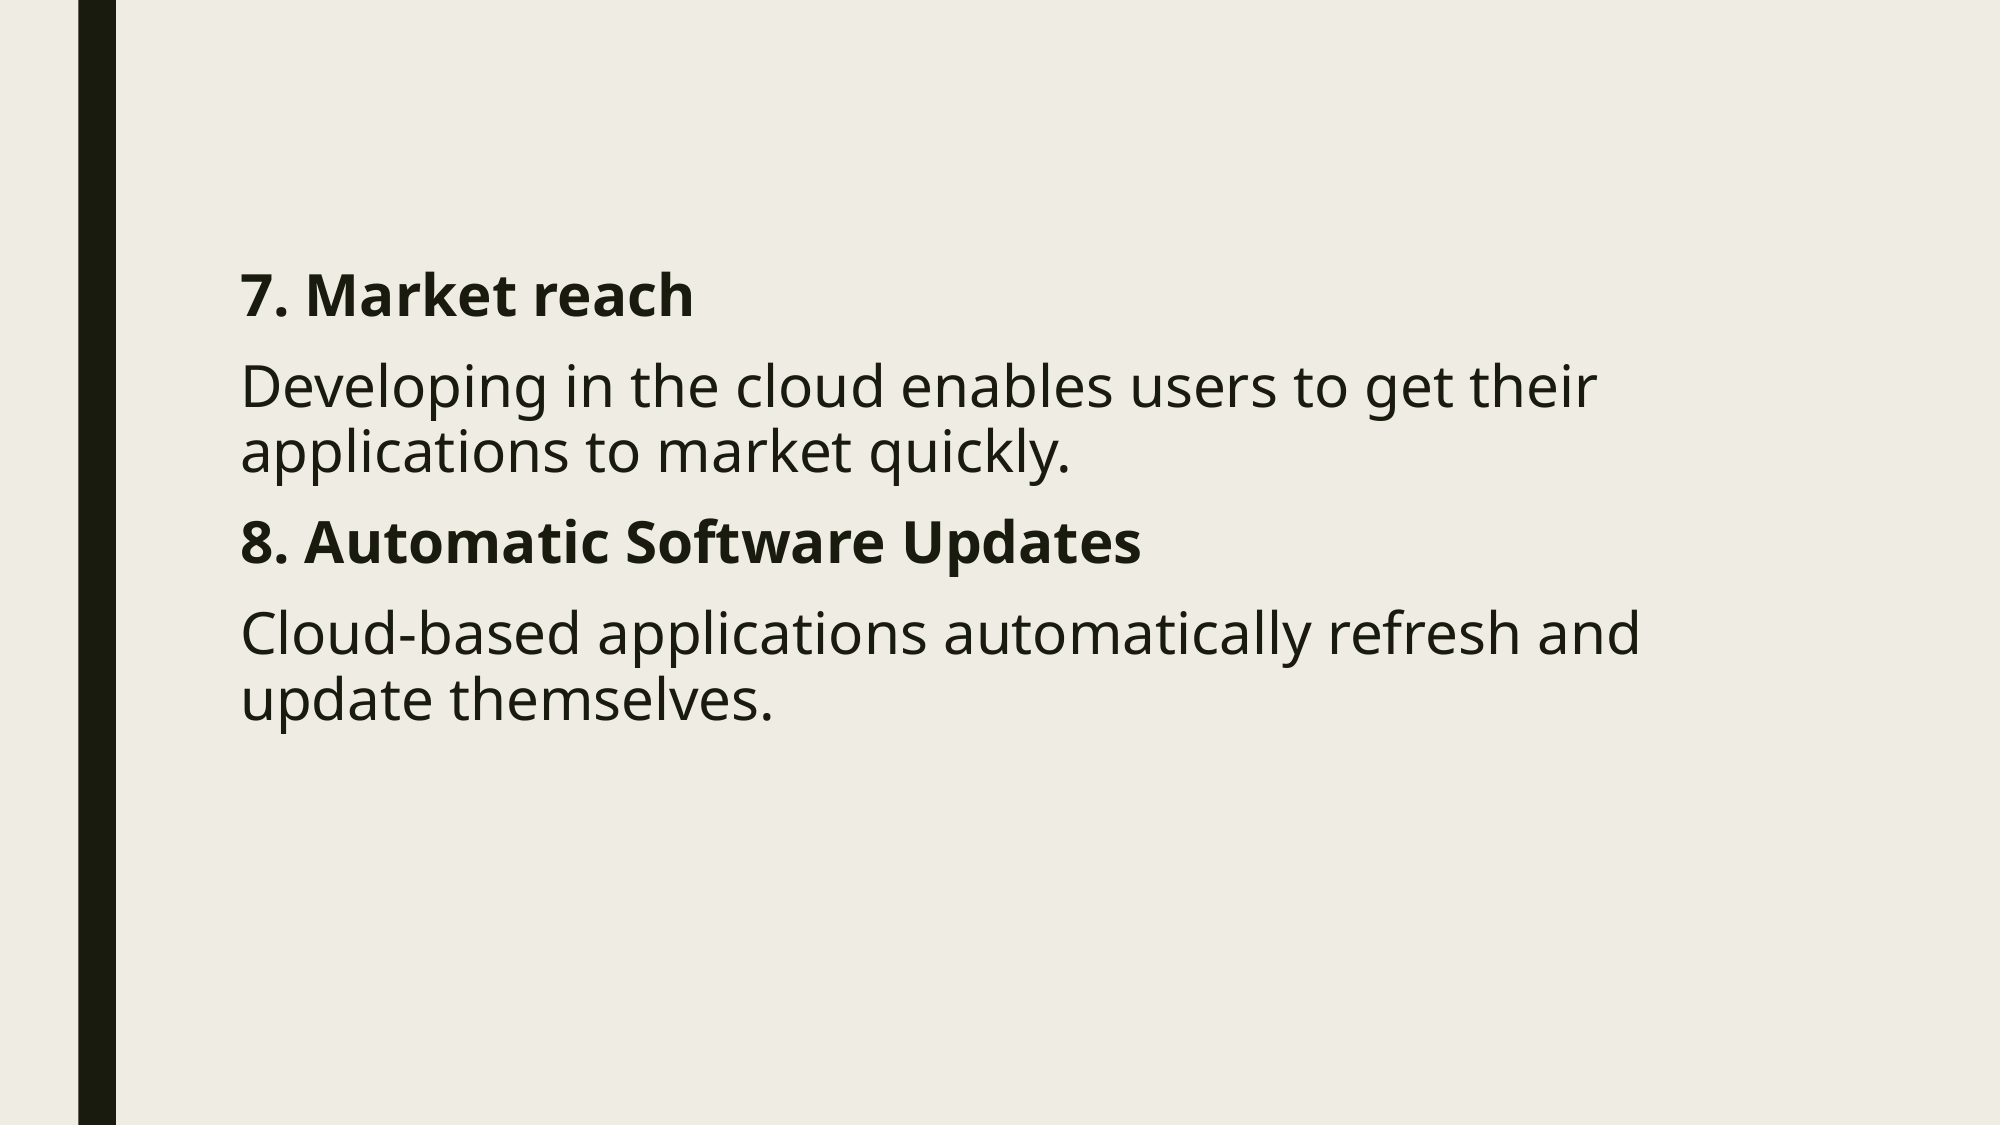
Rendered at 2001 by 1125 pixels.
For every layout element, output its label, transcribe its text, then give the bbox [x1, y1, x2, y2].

list 7. Market reach Developing in the cloud enables users to get their applications to market quickly. 8. Automatic Software Updates Cloud-based applications automatically refresh and update themselves. [225, 256, 1800, 963]
